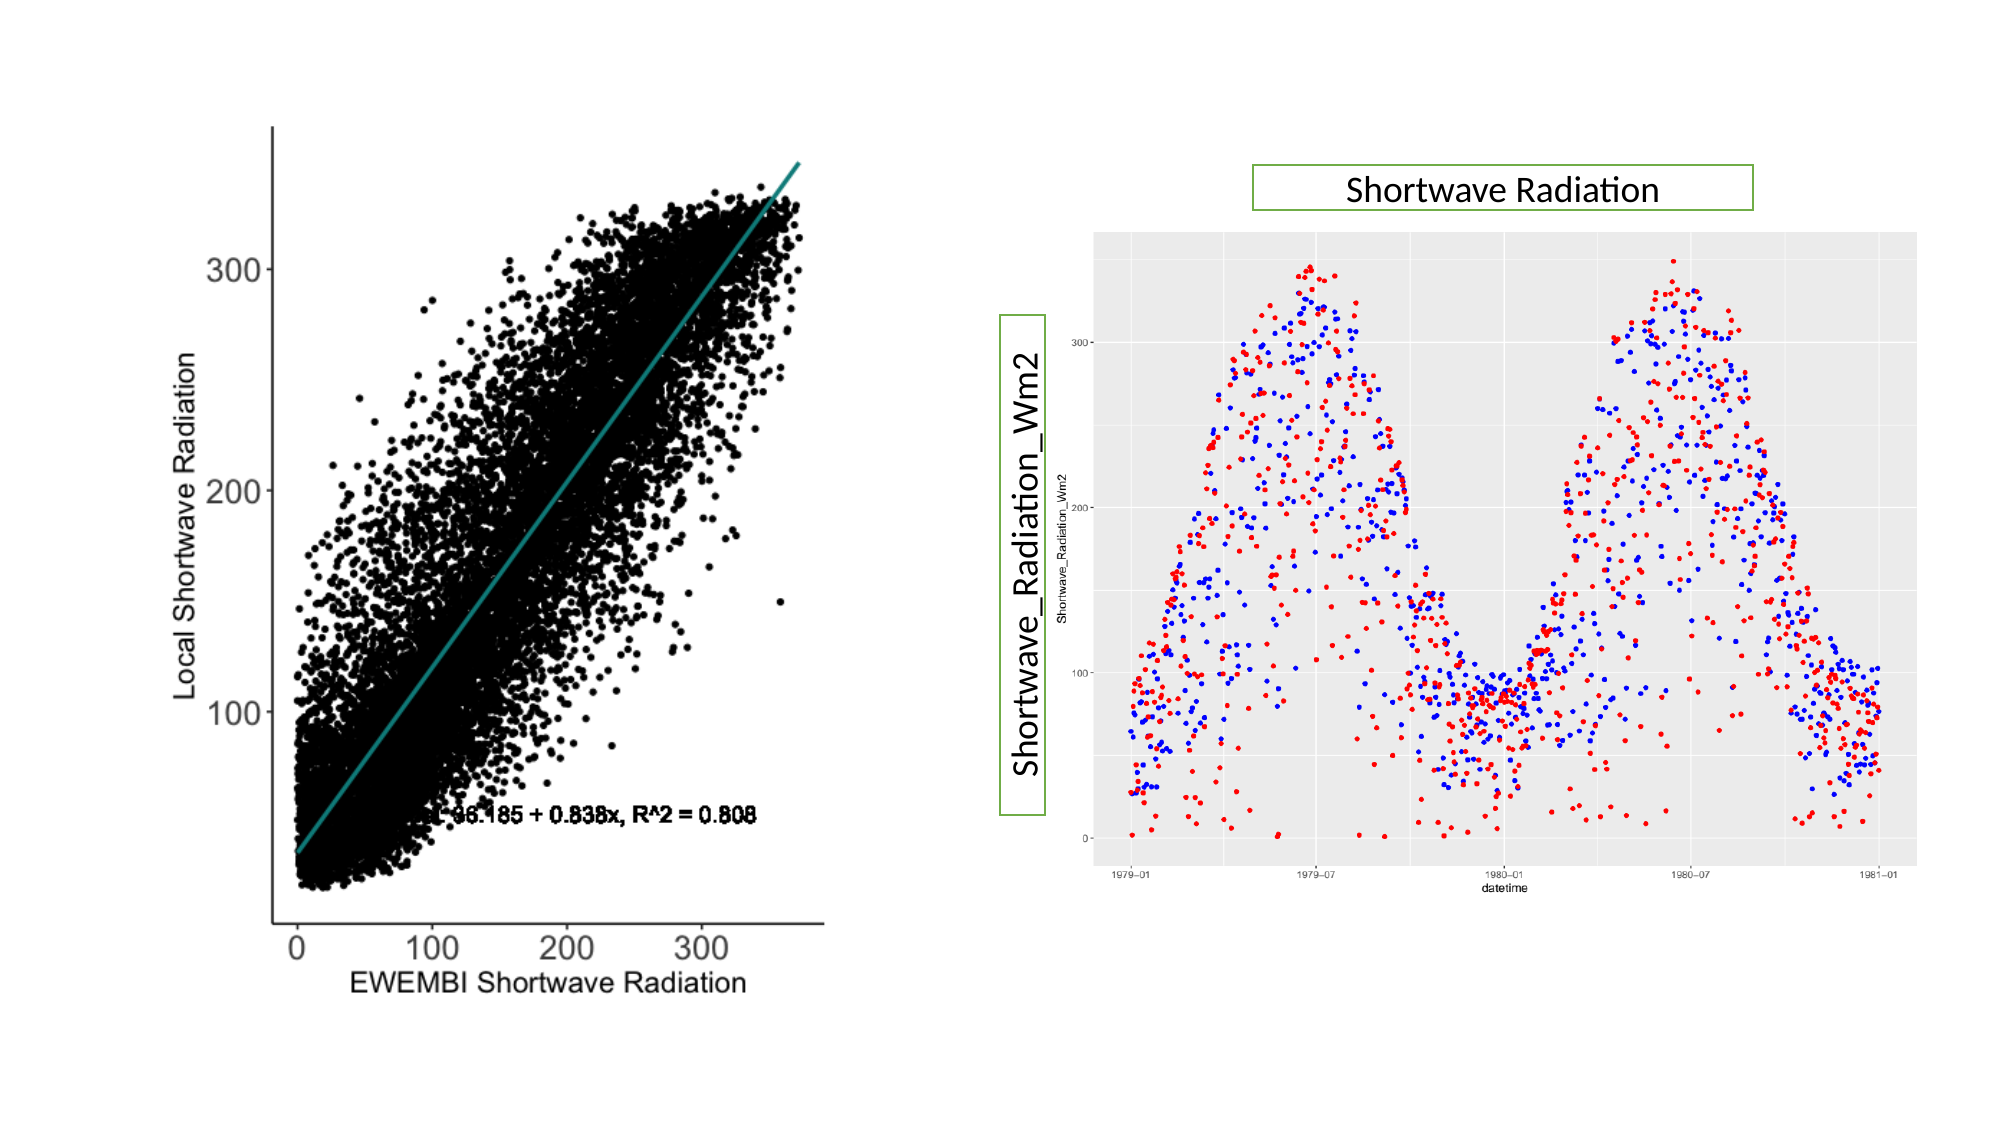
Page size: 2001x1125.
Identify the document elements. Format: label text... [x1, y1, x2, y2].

picture [162, 115, 836, 1010]
text_box Shortwave_Radiation_Wm2 [999, 314, 1046, 816]
picture [1050, 226, 1920, 899]
text_box Shortwave Radiation [1252, 164, 1754, 211]
